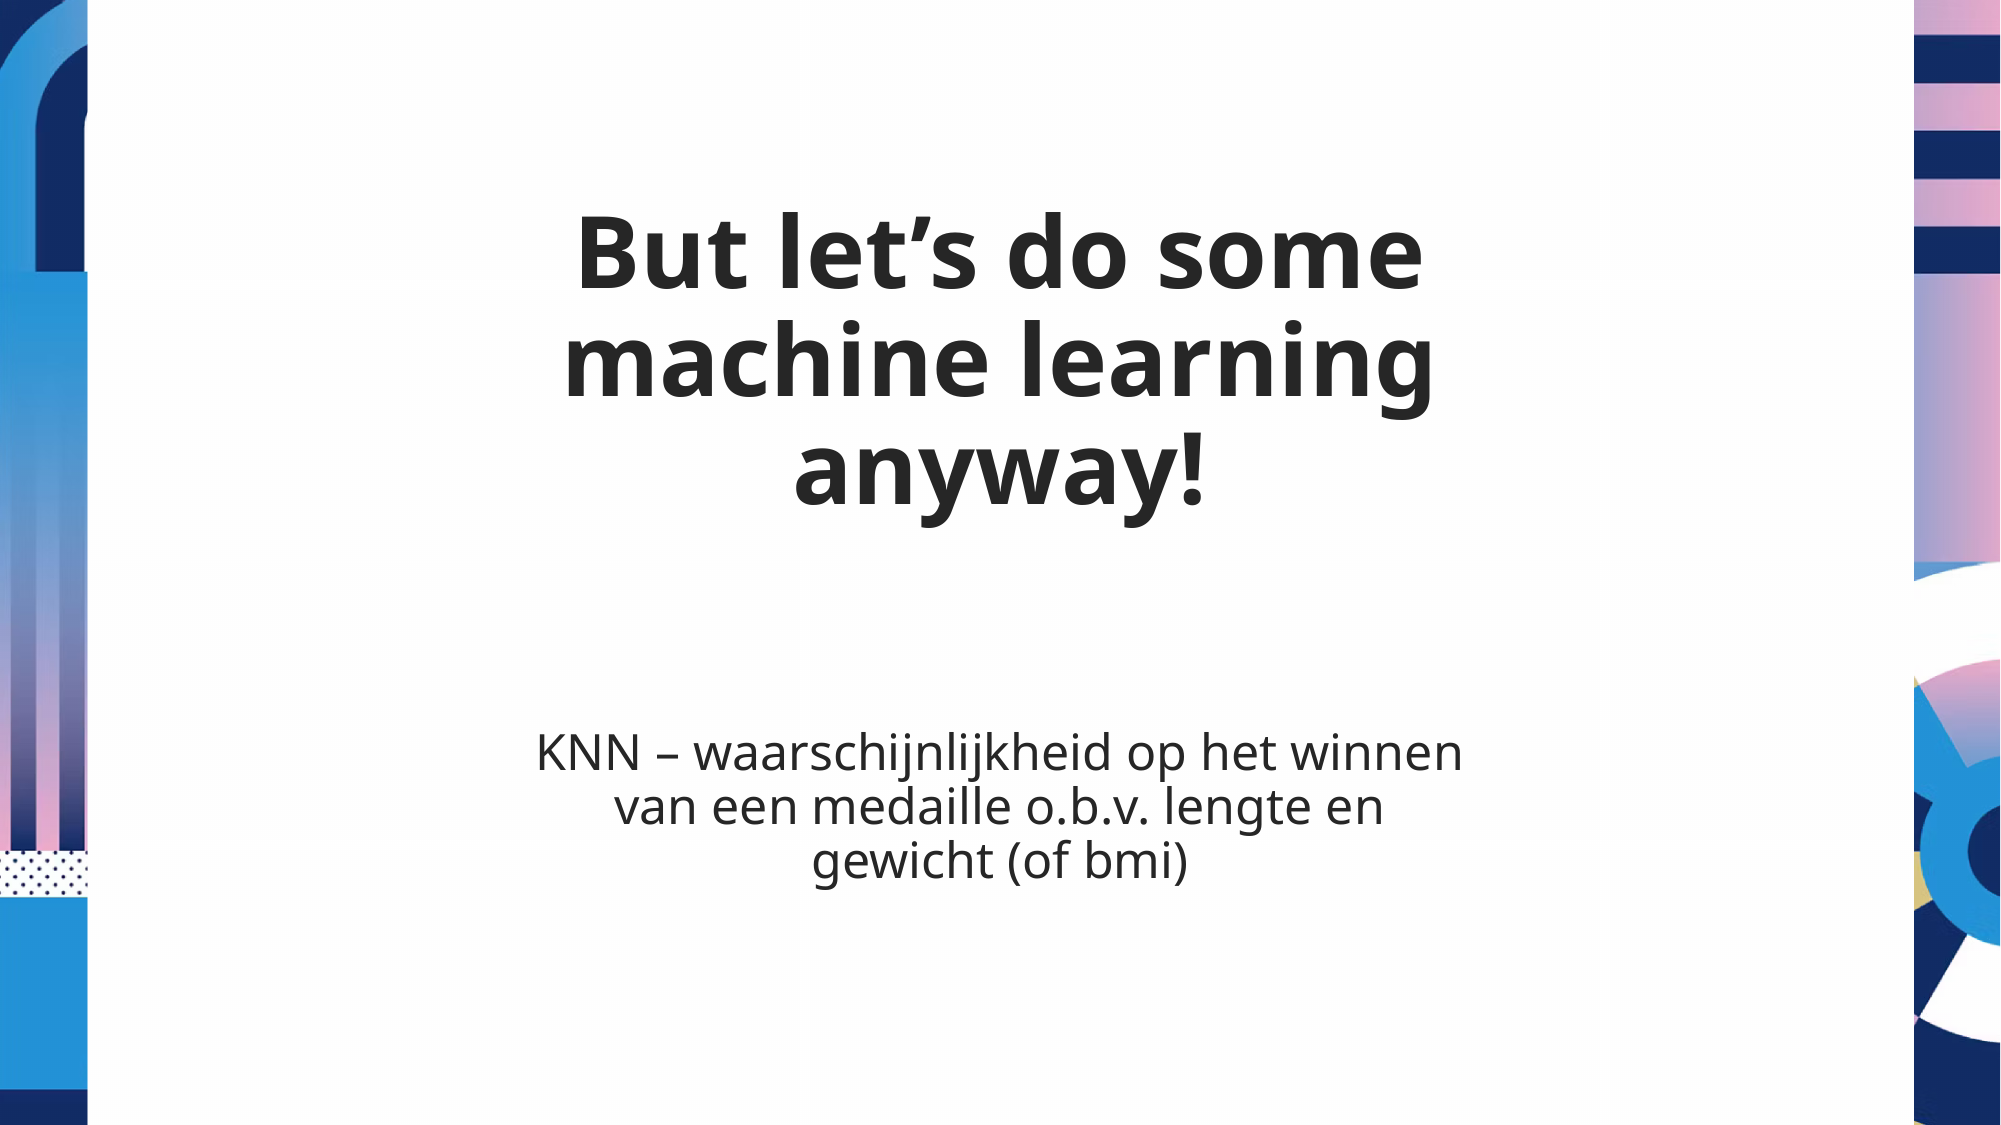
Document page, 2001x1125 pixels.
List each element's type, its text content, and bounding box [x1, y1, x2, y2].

list KNN – waarschijnlijkheid op het winnen van een medaille o.b.v. lengte en gewicht (of bmi) [517, 580, 1483, 1037]
picture [0, 0, 2001, 1125]
title But let’s do some machine learning anyway! [439, 242, 1561, 487]
